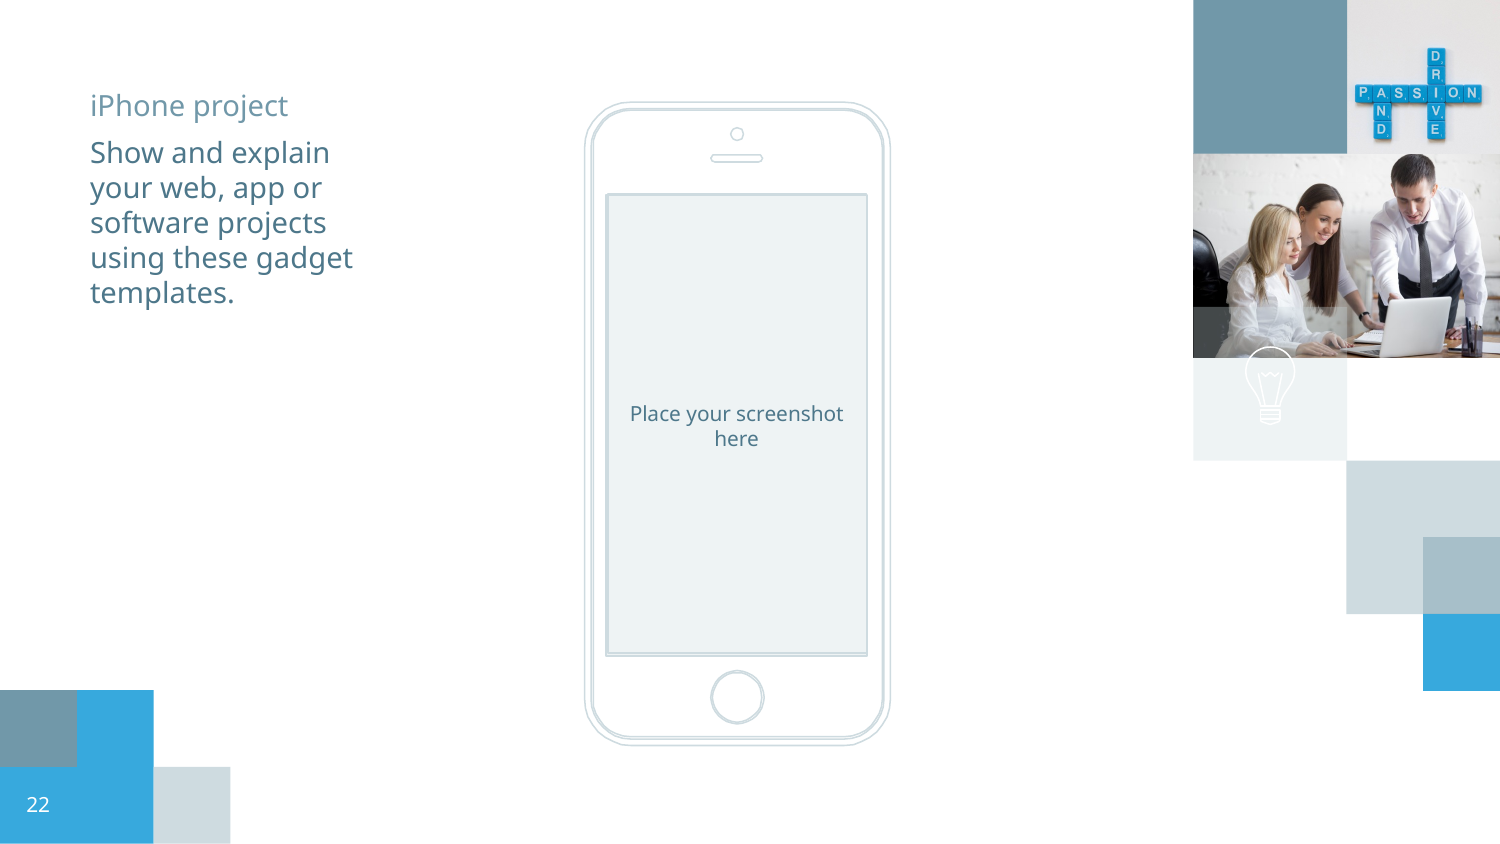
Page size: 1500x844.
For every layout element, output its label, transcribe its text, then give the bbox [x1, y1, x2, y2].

list iPhone project Show and explain your web, app or software projects using these gadget templates. [75, 72, 390, 808]
text_box [584, 102, 891, 746]
slide_number ‹#› [0, 767, 77, 844]
text_box Place your screenshot here [606, 195, 867, 657]
picture [1193, 0, 1500, 358]
